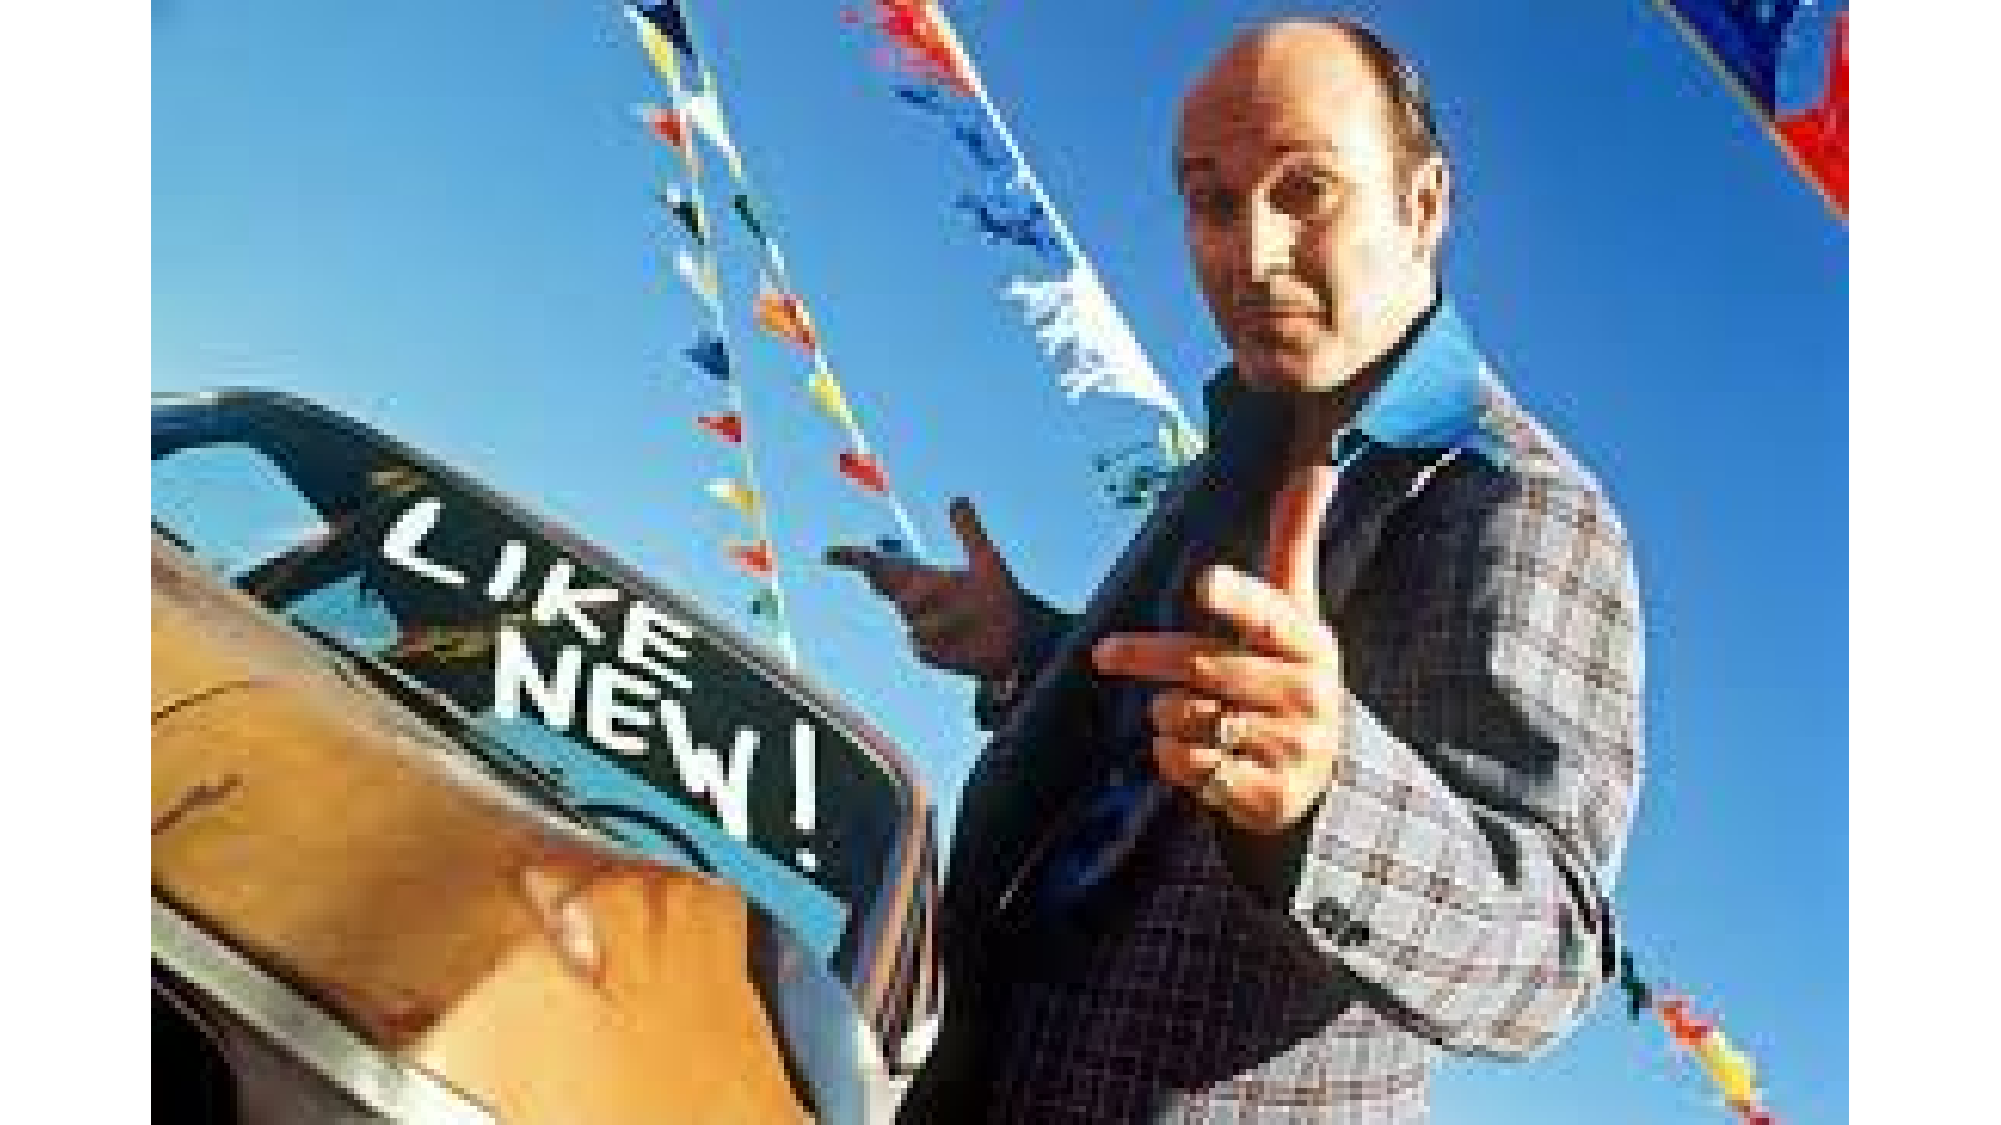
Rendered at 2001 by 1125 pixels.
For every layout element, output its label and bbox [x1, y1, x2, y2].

picture [151, 0, 1849, 1125]
